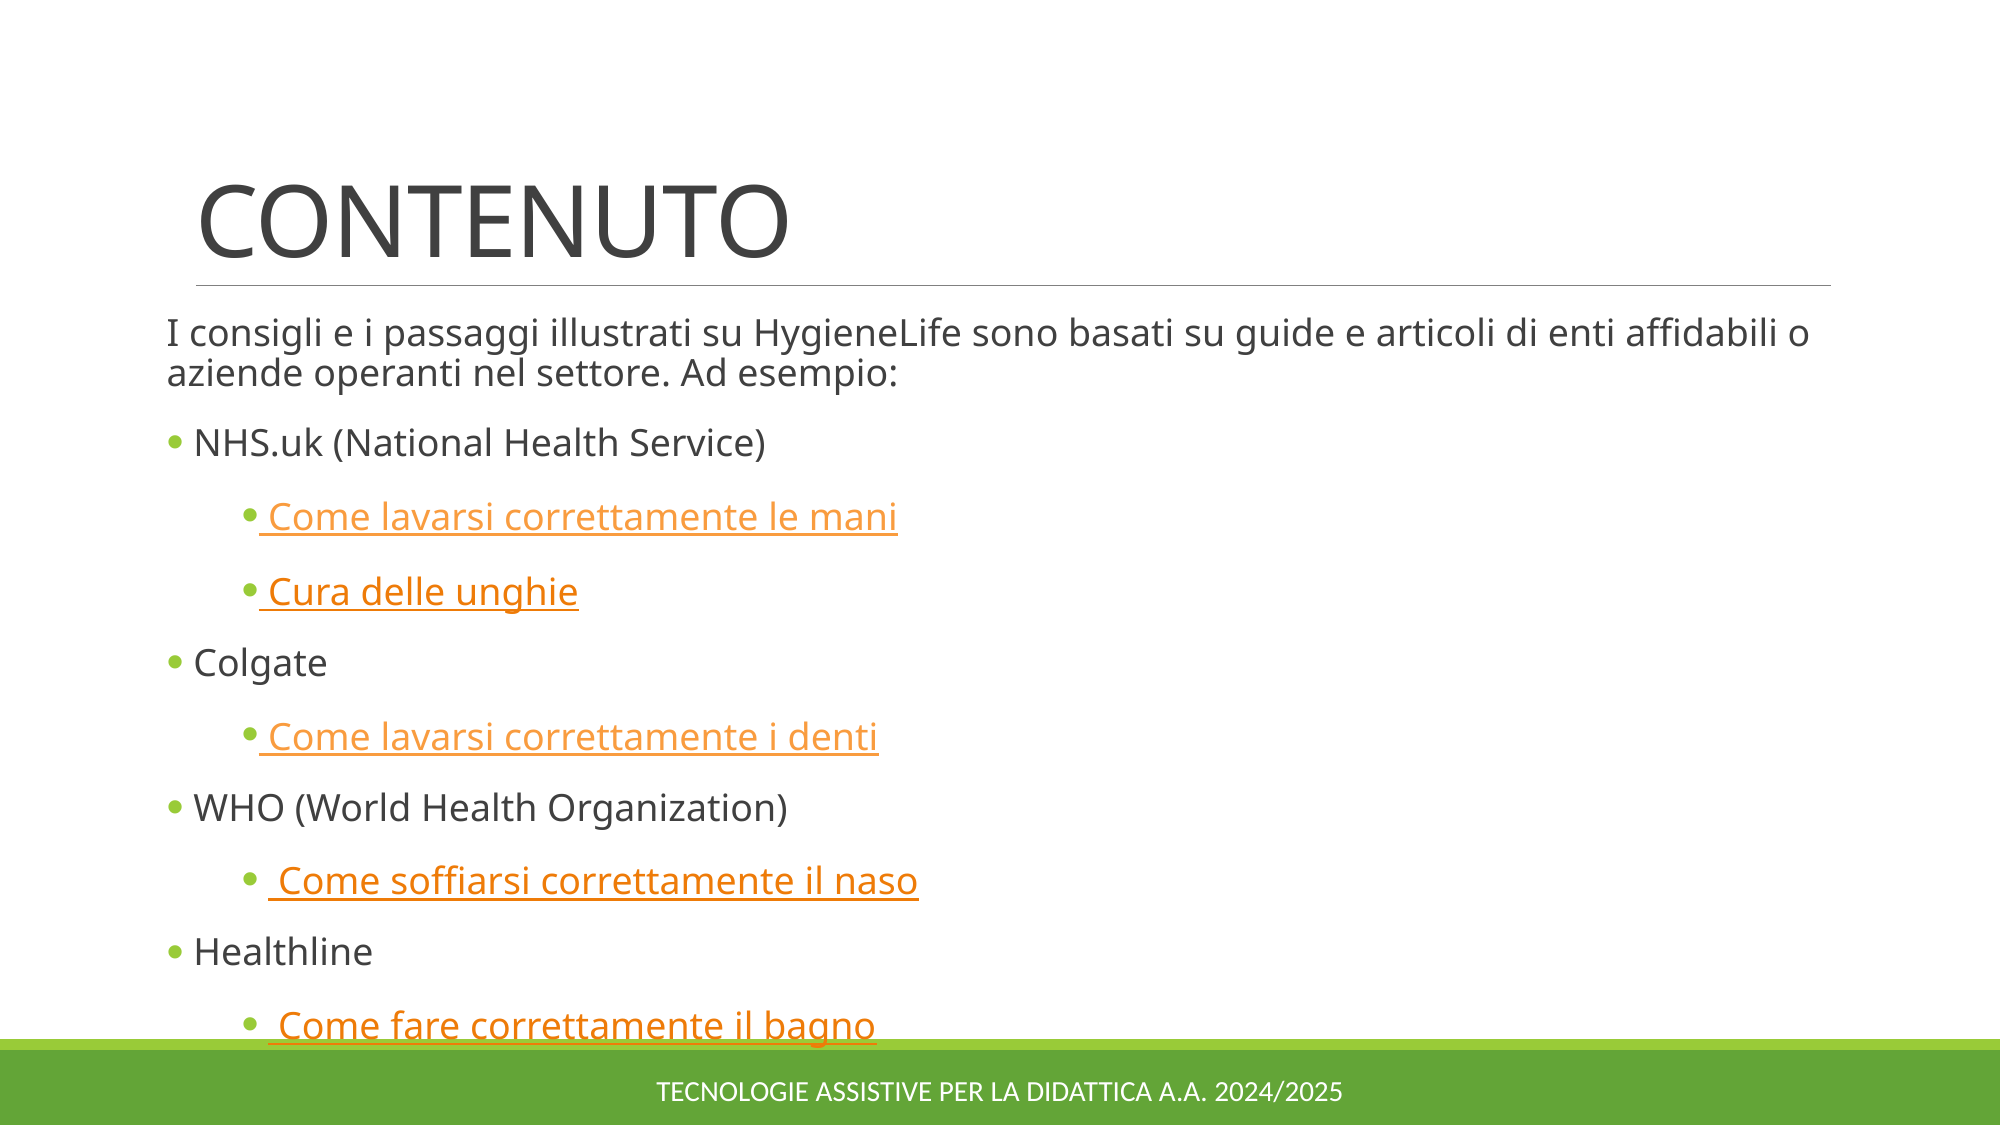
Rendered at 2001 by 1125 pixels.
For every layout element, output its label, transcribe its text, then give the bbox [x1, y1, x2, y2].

text_box I consigli e i passaggi illustrati su HygieneLife sono basati su guide e articoli di enti affidabili o aziende operanti nel settore. Ad esempio: NHS.uk (National Health Service) Come lavarsi correttamente le mani Cura delle unghie Colgate Come lavarsi correttamente i denti WHO (World Health Organization) Come soffiarsi correttamente il naso Healthline Come fare correttamente il bagno [151, 306, 1849, 1057]
footer Tecnologie assistive per la didattica a.a. 2024/2025 [604, 1059, 1396, 1120]
title CONTENUTO [180, 47, 1830, 285]
